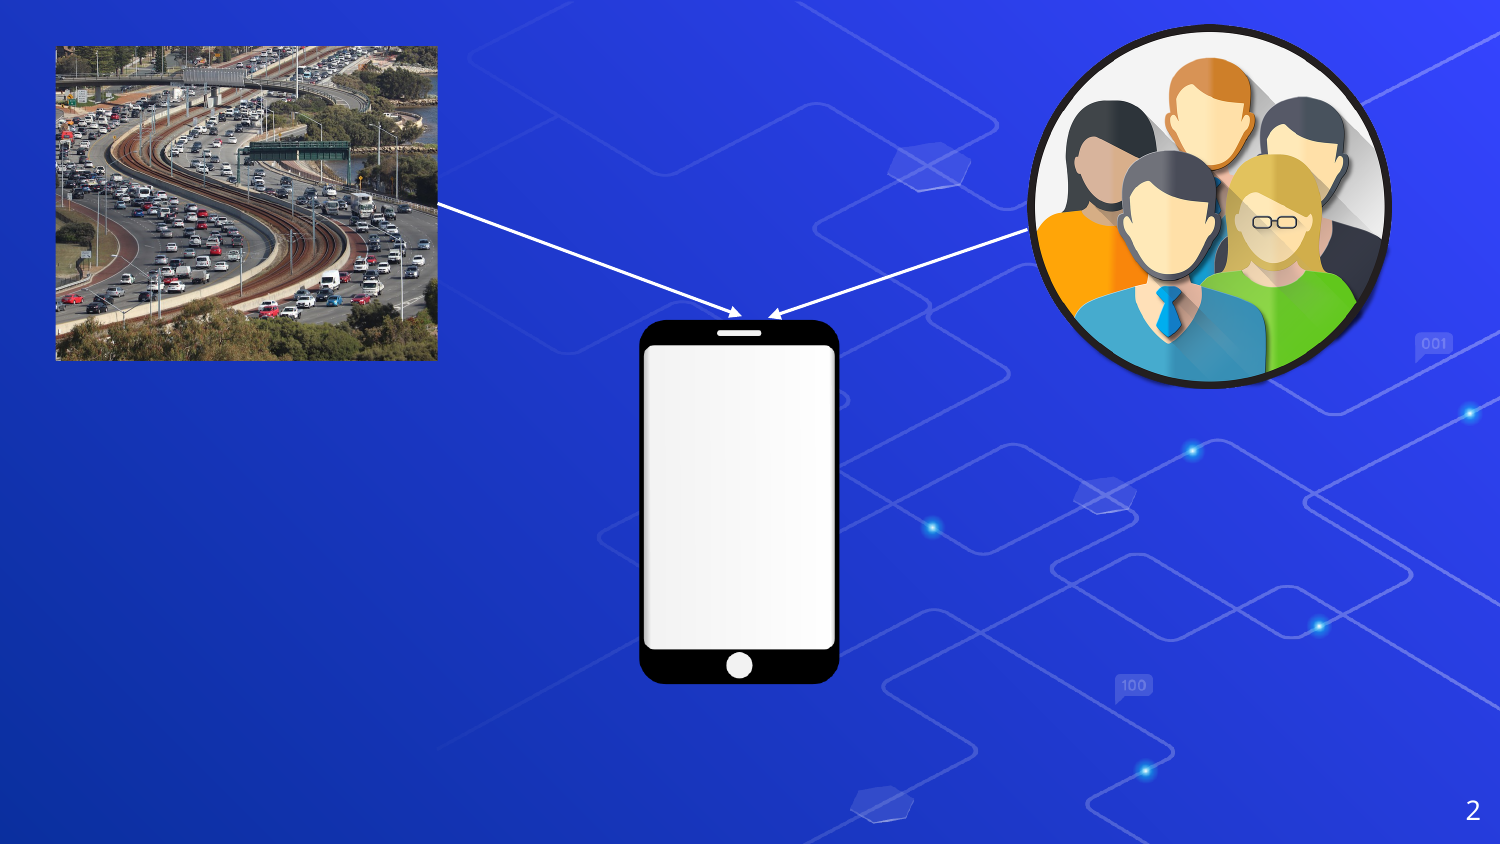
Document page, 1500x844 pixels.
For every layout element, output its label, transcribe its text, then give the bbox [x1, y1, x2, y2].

picture [0, 0, 1500, 844]
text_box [437, 203, 743, 317]
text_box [767, 229, 1028, 318]
slide_number ‹#› [1391, 779, 1482, 844]
